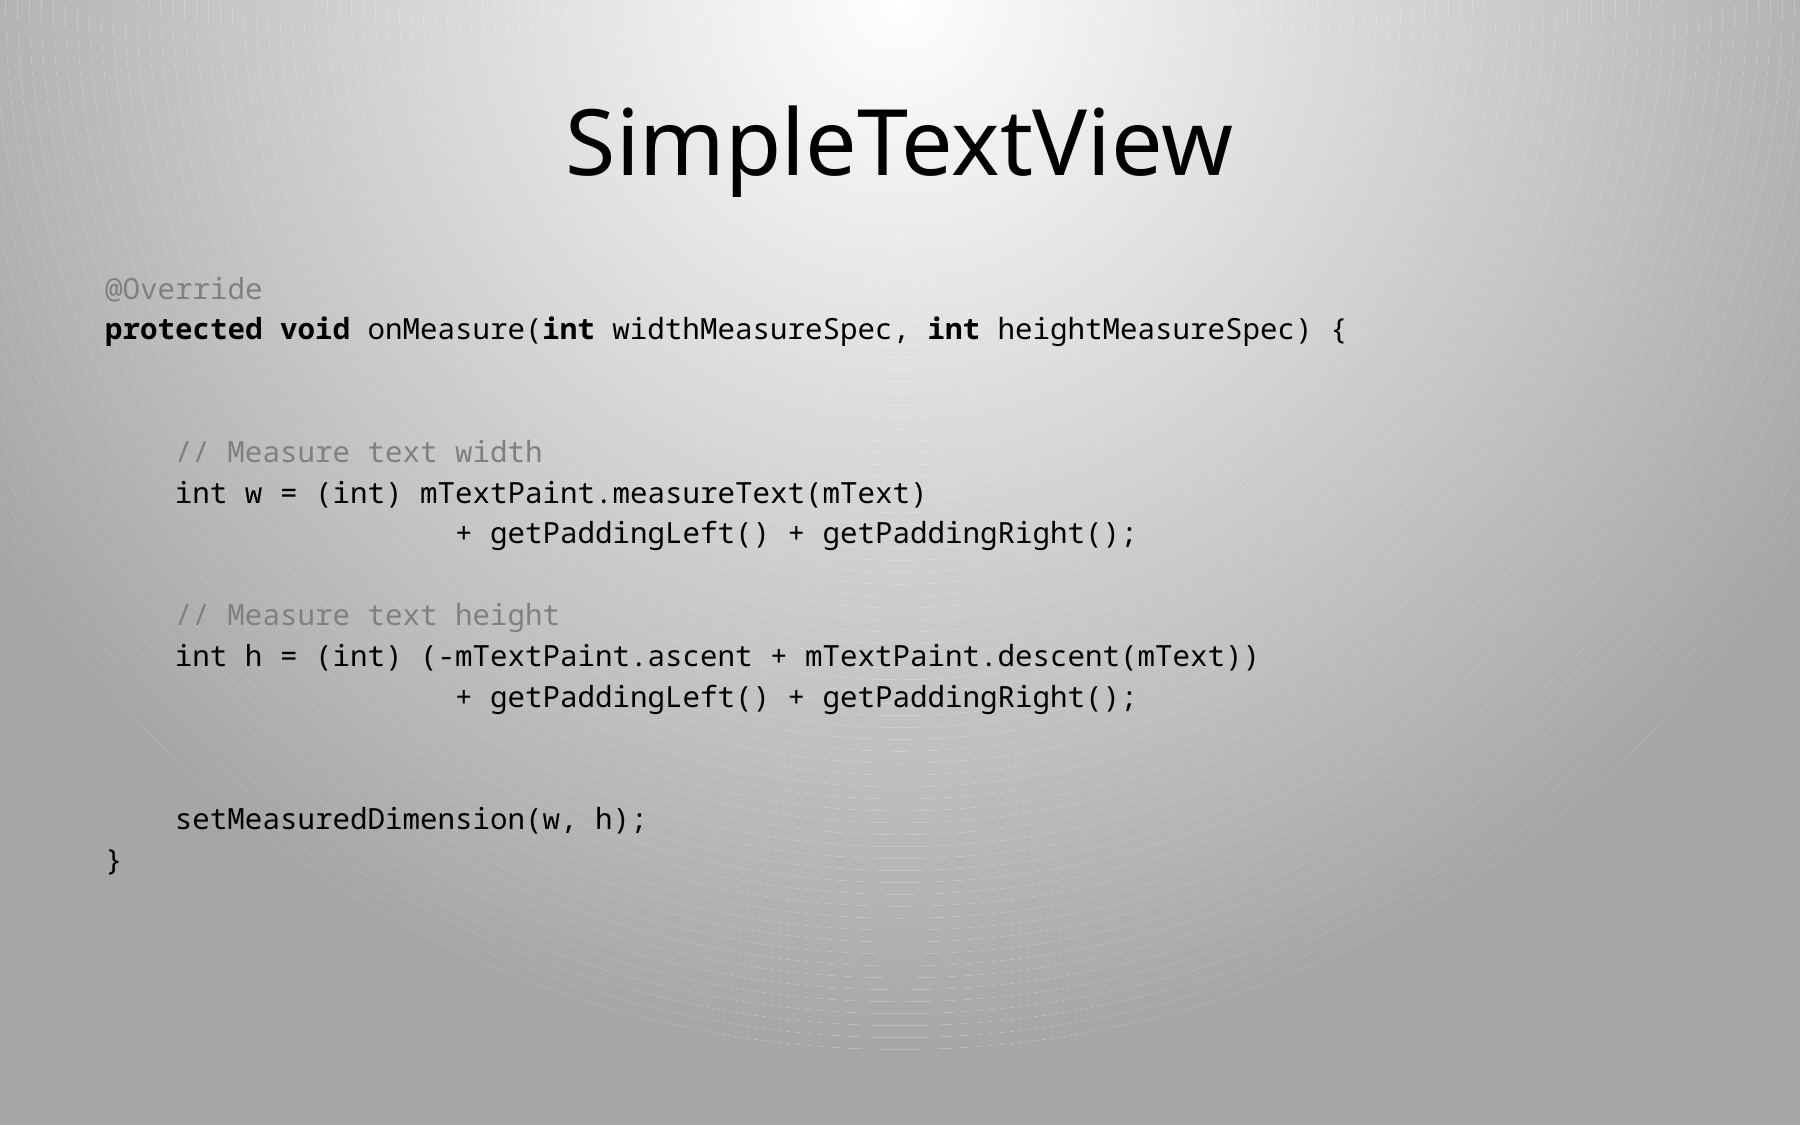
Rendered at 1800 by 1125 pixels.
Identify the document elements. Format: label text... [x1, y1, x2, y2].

list @Override protected void onMeasure(int widthMeasureSpec, int heightMeasureSpec) { // Measure text width int w = (int) mTextPaint.measureText(mText) + getPaddingLeft() + getPaddingRight(); // Measure text height int h = (int) (-mTextPaint.ascent + mTextPaint.descent(mText)) + getPaddingLeft() + getPaddingRight(); setMeasuredDimension(w, h); } [90, 262, 1710, 1005]
title SimpleTextView [90, 45, 1710, 233]
